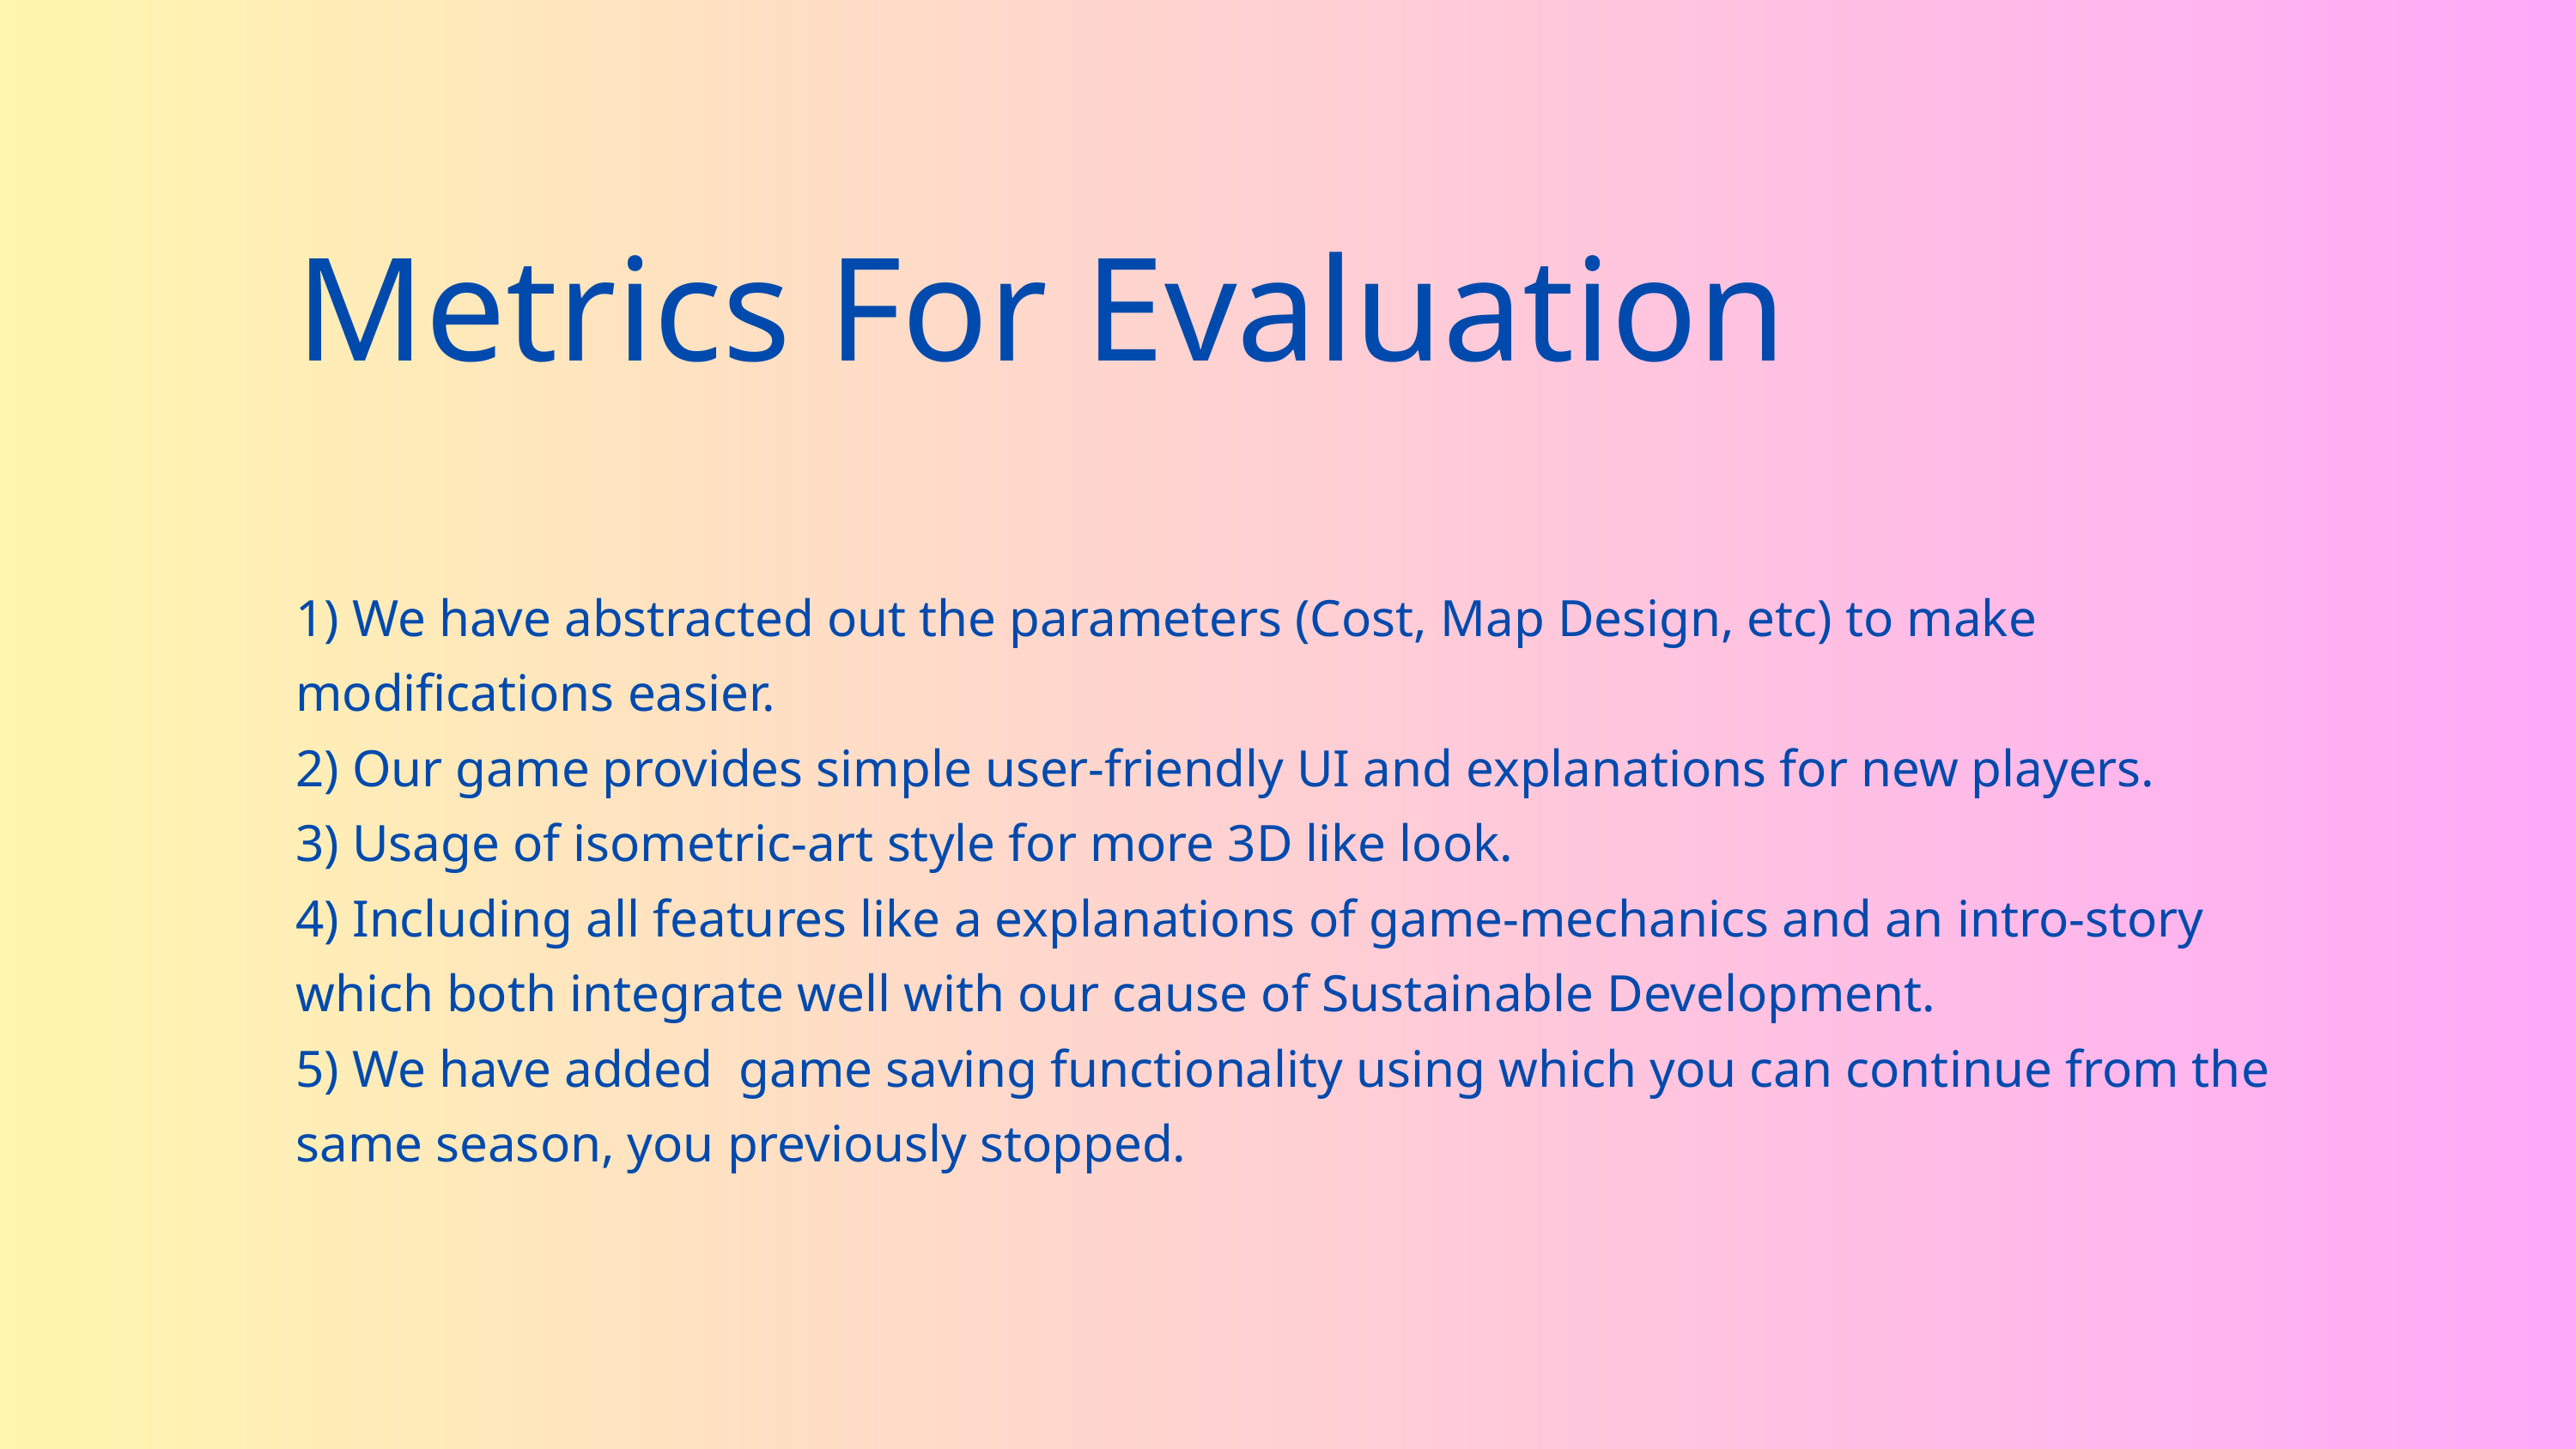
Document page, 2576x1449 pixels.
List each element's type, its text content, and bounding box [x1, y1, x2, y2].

text_box Metrics For Evaluation [295, 217, 2280, 390]
text_box 1) We have abstracted out the parameters (Cost, Map Design, etc) to make modifications easier. 2) Our game provides simple user-friendly UI and explanations for new players. 3) Usage of isometric-art style for more 3D like look. 4) Including all features like a explanations of game-mechanics and an intro-story which both integrate well with our cause of Sustainable Development. 5) We have added game saving functionality using which you can continue from the same season, you previously stopped. [295, 571, 2281, 1247]
